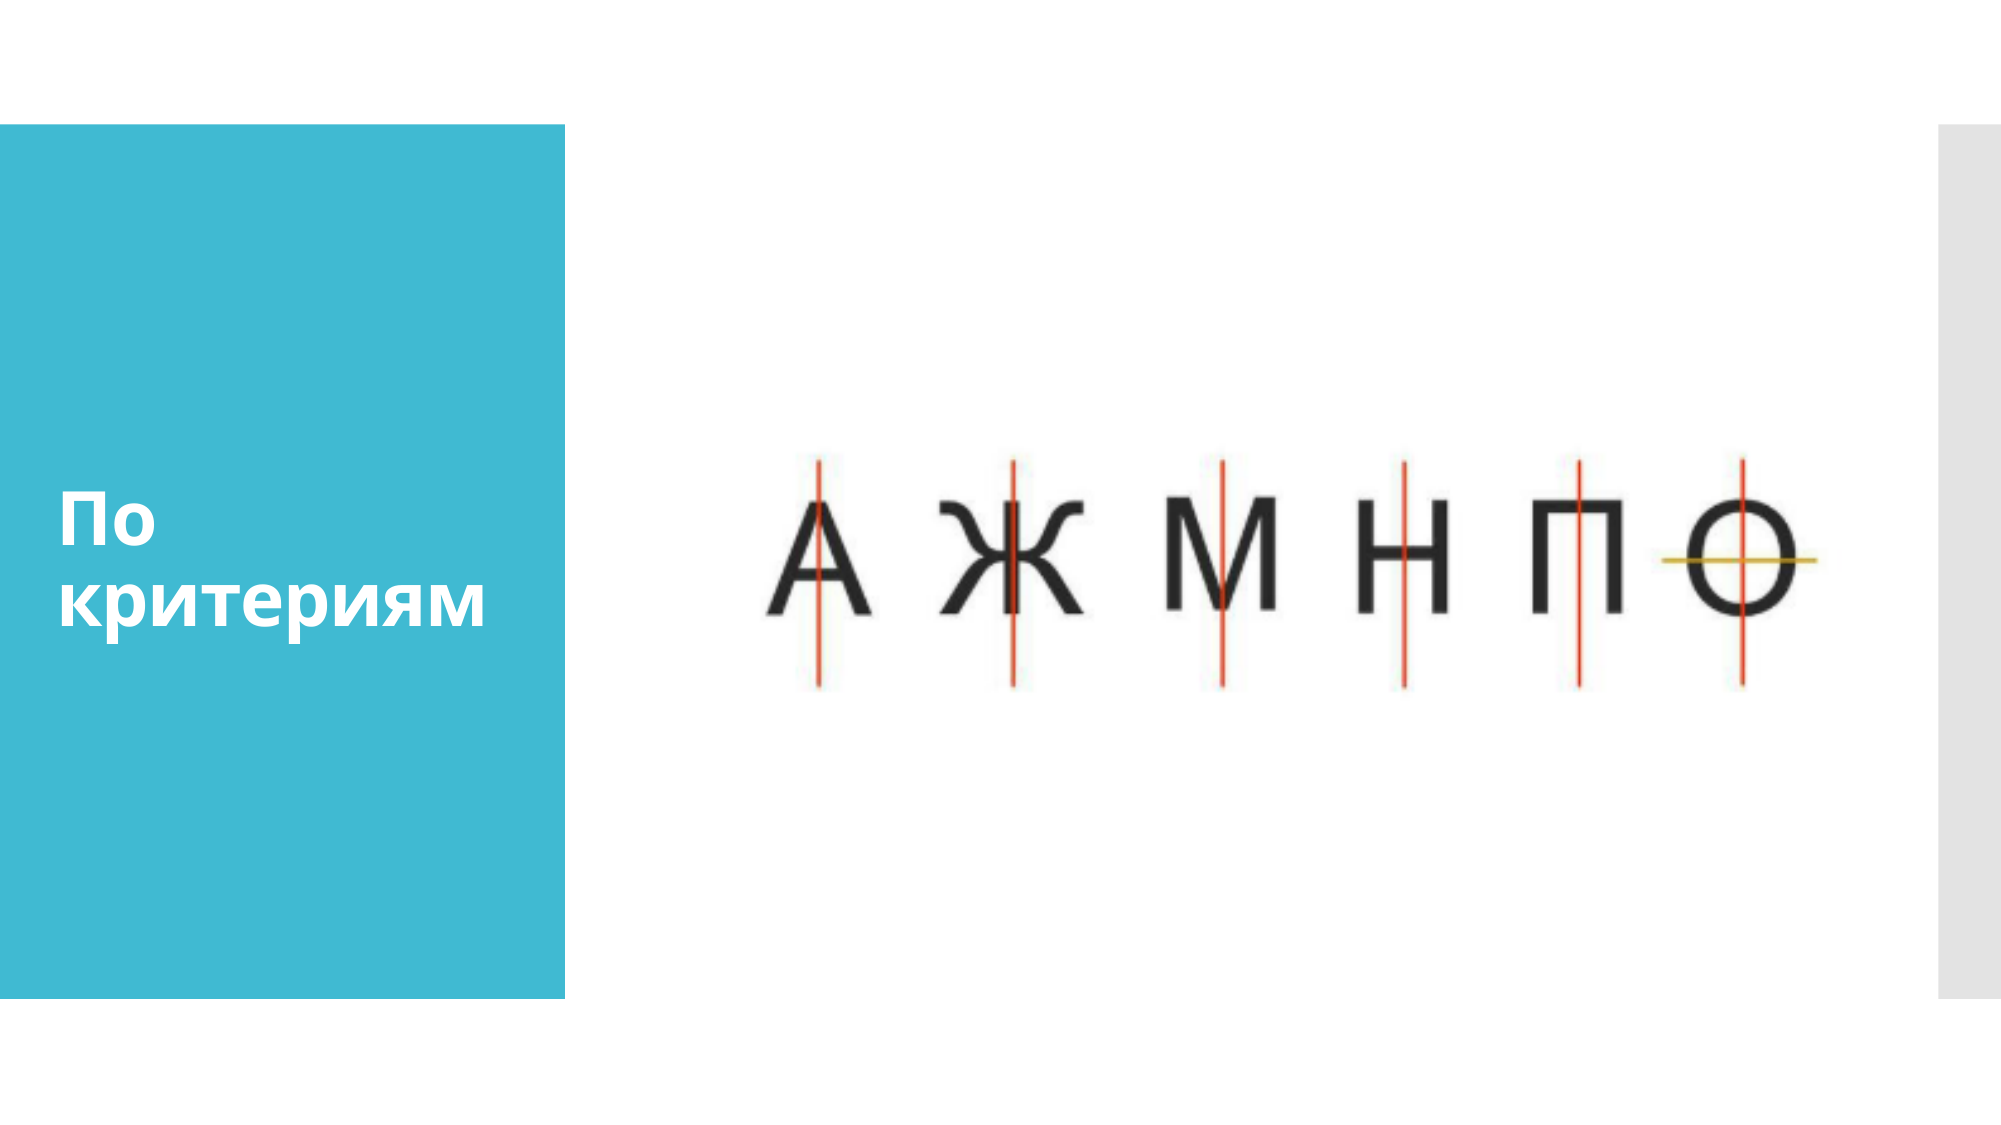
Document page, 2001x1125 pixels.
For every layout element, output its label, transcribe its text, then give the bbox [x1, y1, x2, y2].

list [726, 347, 1849, 777]
title По критериям [41, 184, 557, 940]
